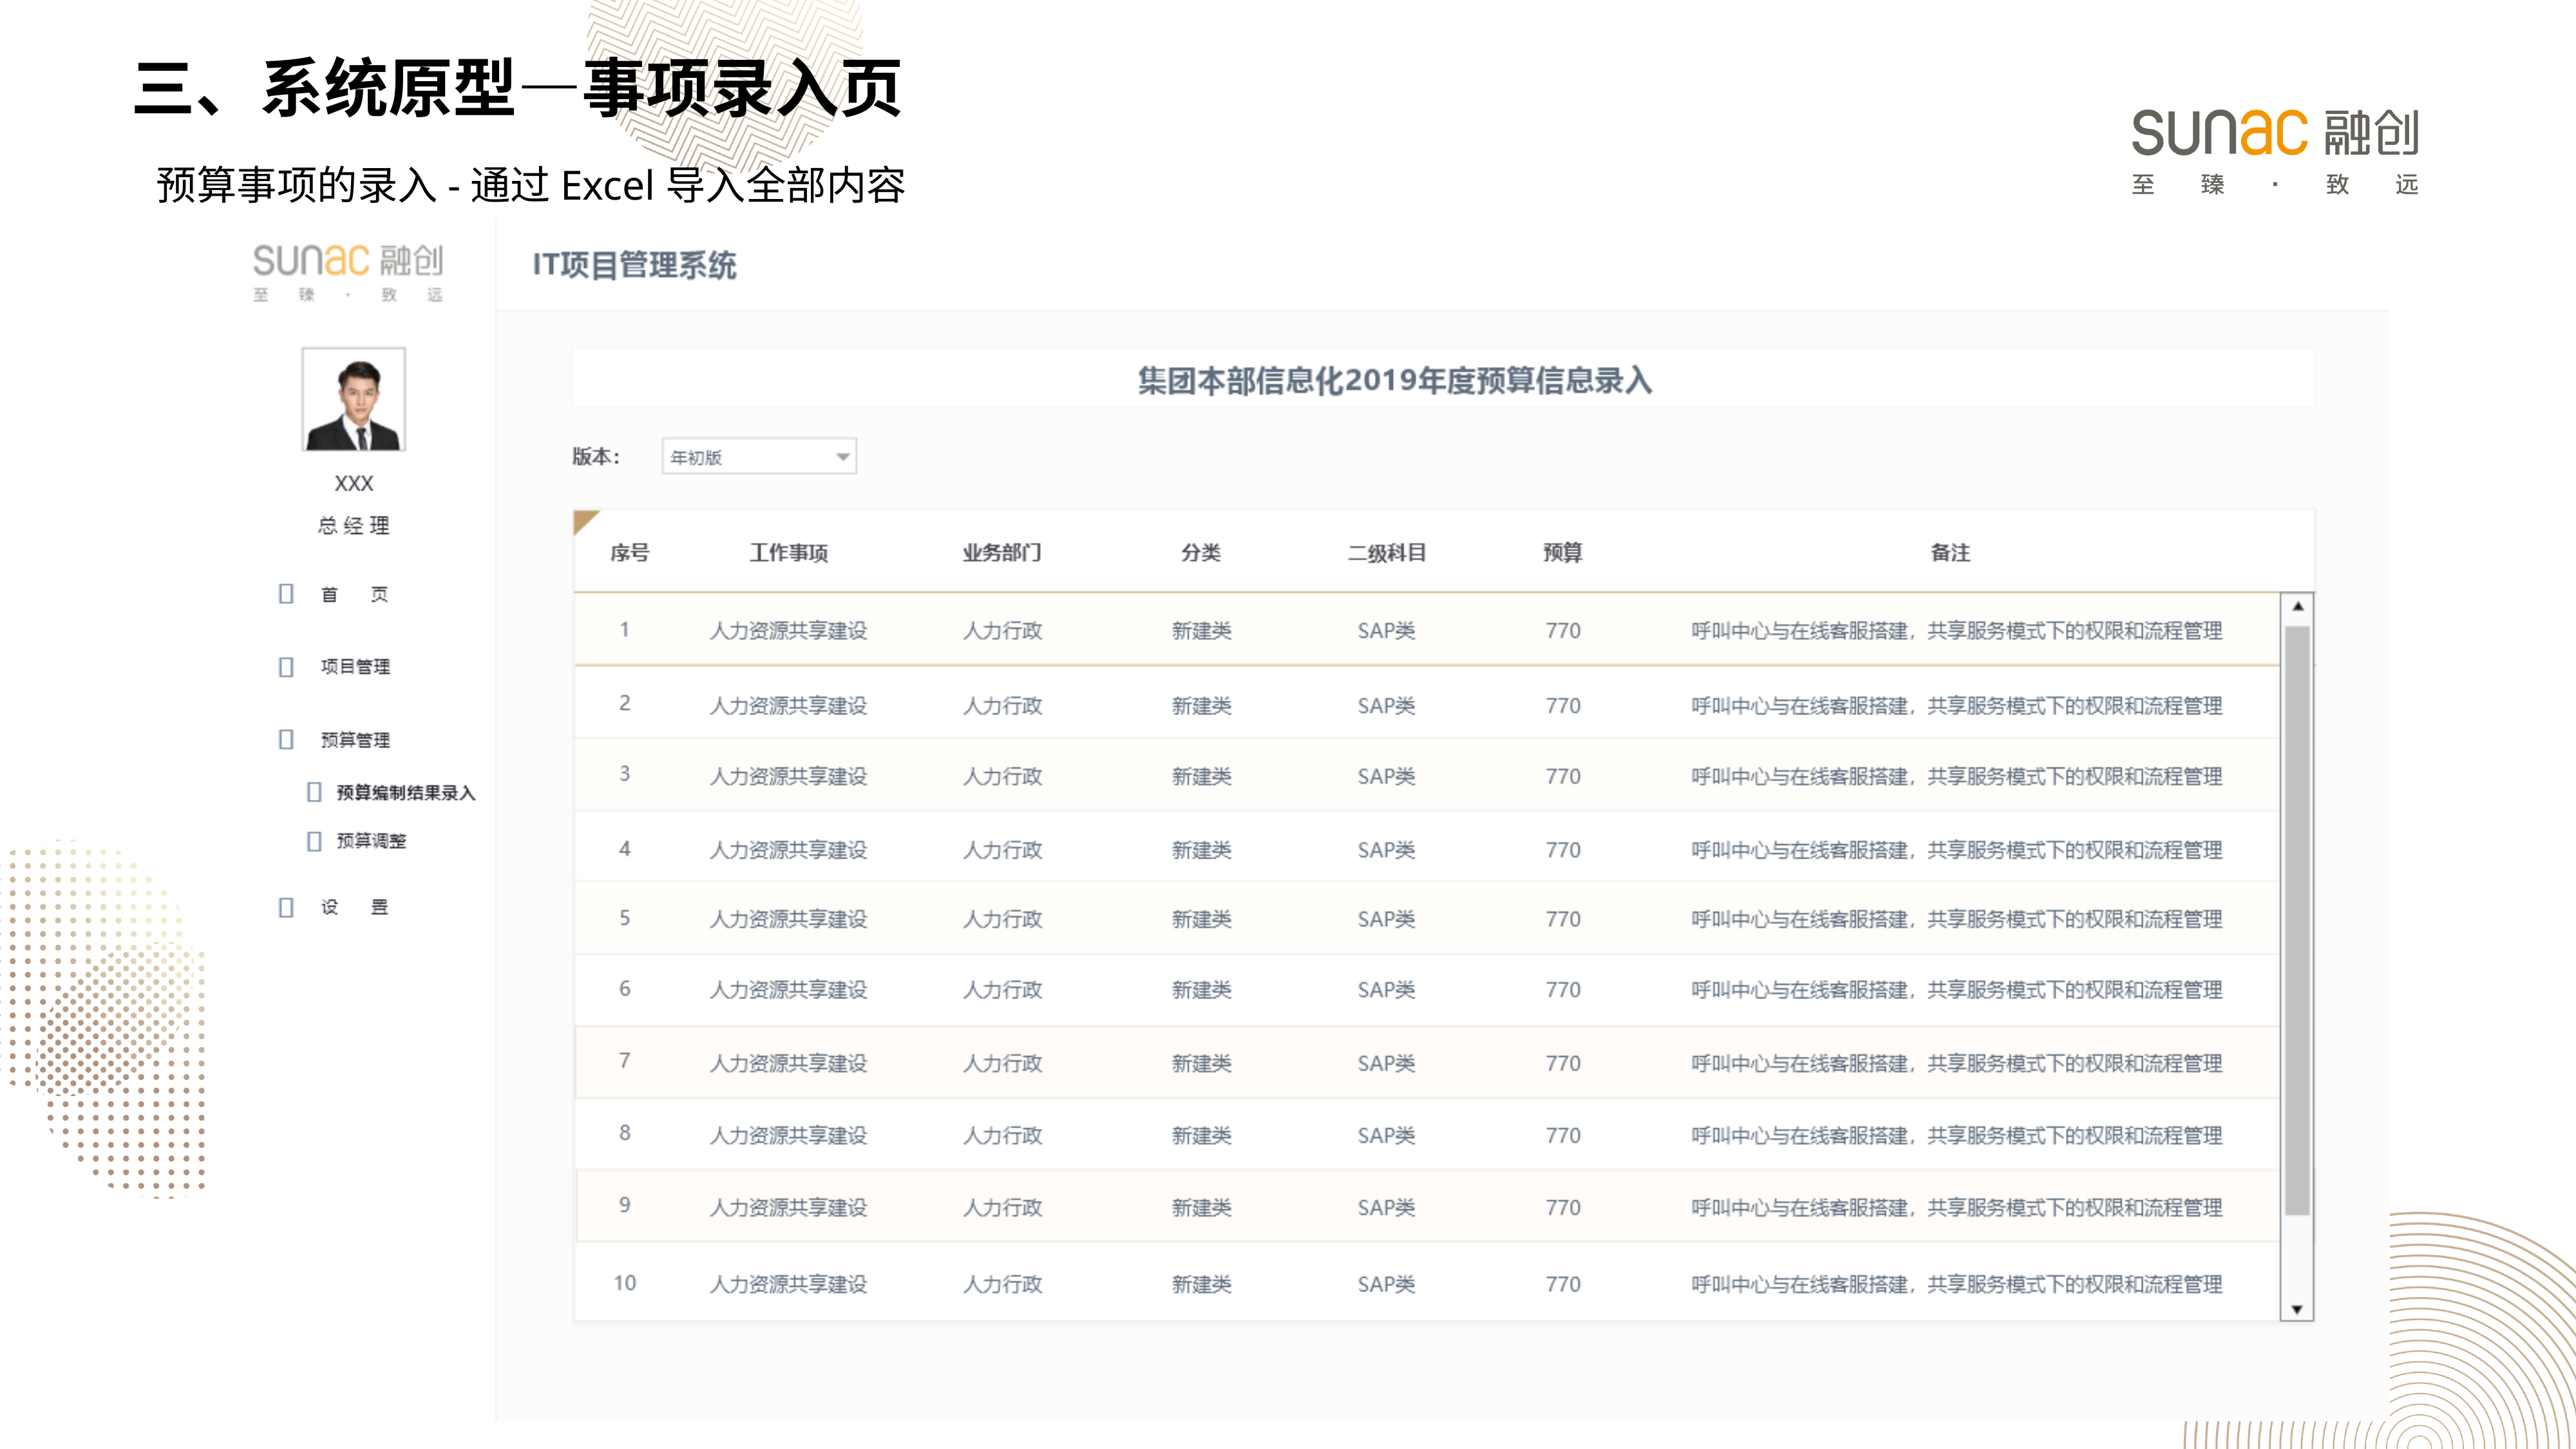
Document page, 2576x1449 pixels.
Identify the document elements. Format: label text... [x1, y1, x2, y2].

picture [0, 0, 2576, 1449]
text_box 预算事项的录入-通过Excel导入全部内容 [151, 154, 2066, 213]
text_box 三、系统原型—事项录入页 [121, 43, 914, 130]
